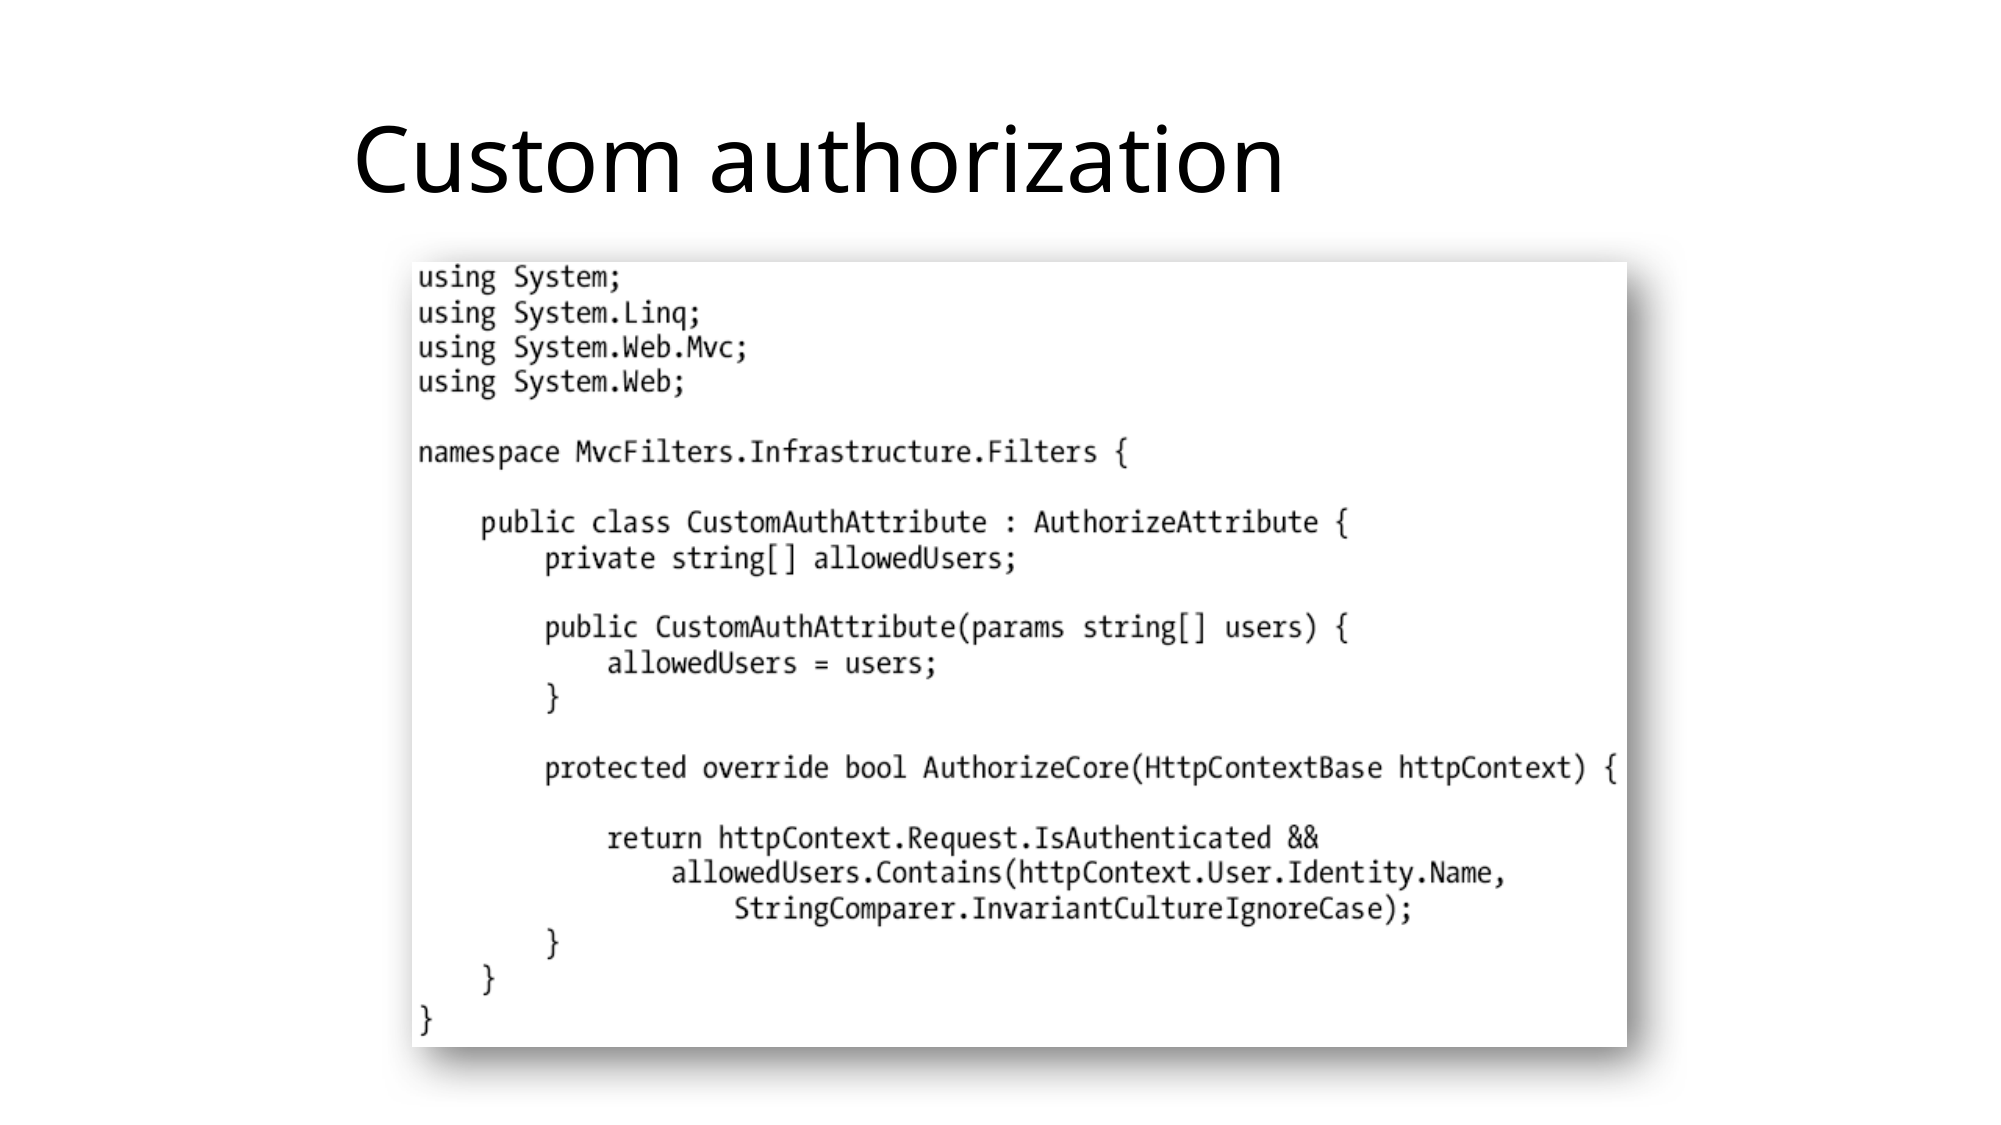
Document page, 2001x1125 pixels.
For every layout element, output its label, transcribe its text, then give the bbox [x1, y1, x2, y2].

picture [412, 262, 1627, 1047]
title Custom authorization [337, 75, 1688, 250]
